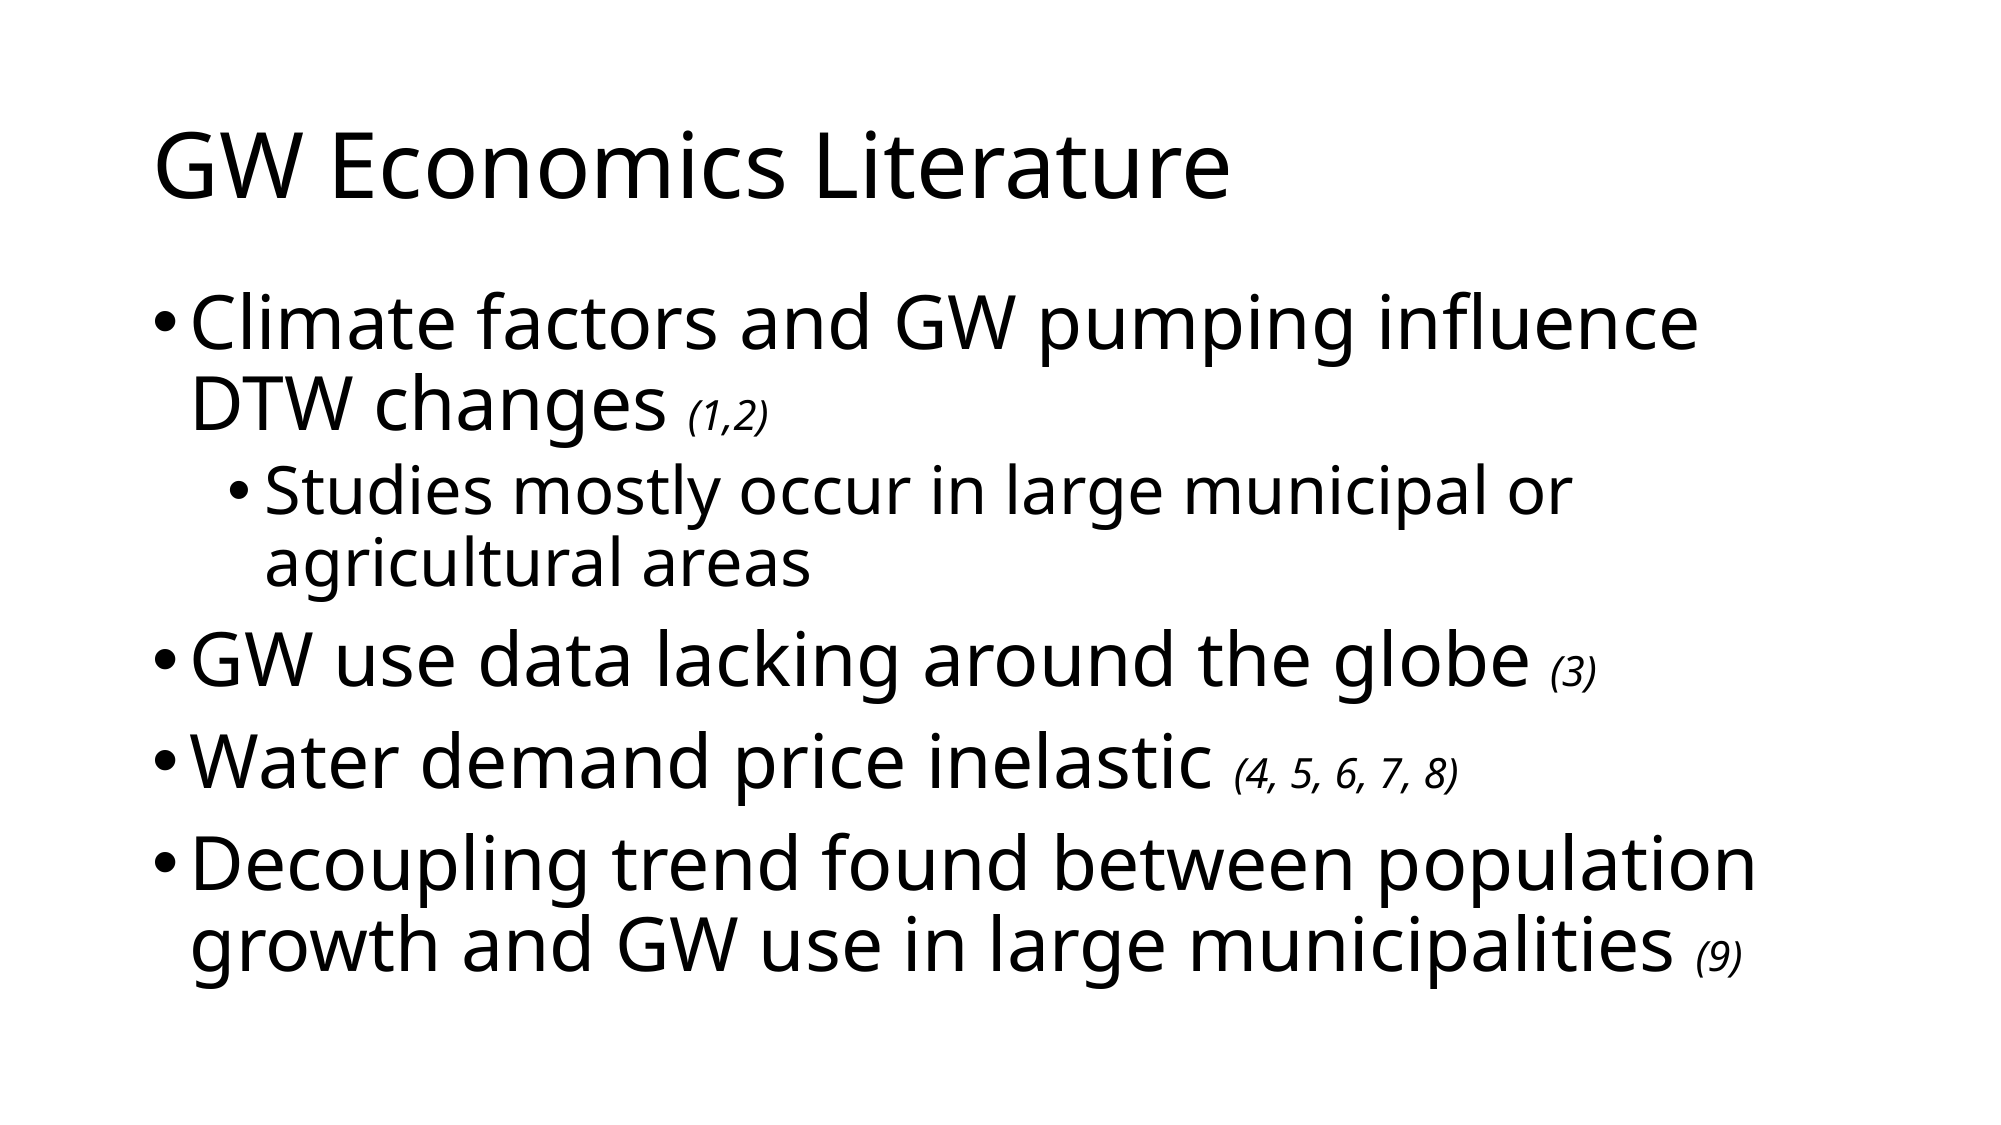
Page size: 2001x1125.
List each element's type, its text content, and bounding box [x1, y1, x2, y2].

text_box GW Economics Literature [137, 59, 1863, 278]
list Climate factors and GW pumping influence DTW changes (1,2) Studies mostly occur in large municipal or agricultural areas GW use data lacking around the globe (3) Water demand price inelastic (4, 5, 6, 7, 8) Decoupling trend found between population growth and GW use in large municipalities (9) [137, 278, 1863, 1066]
